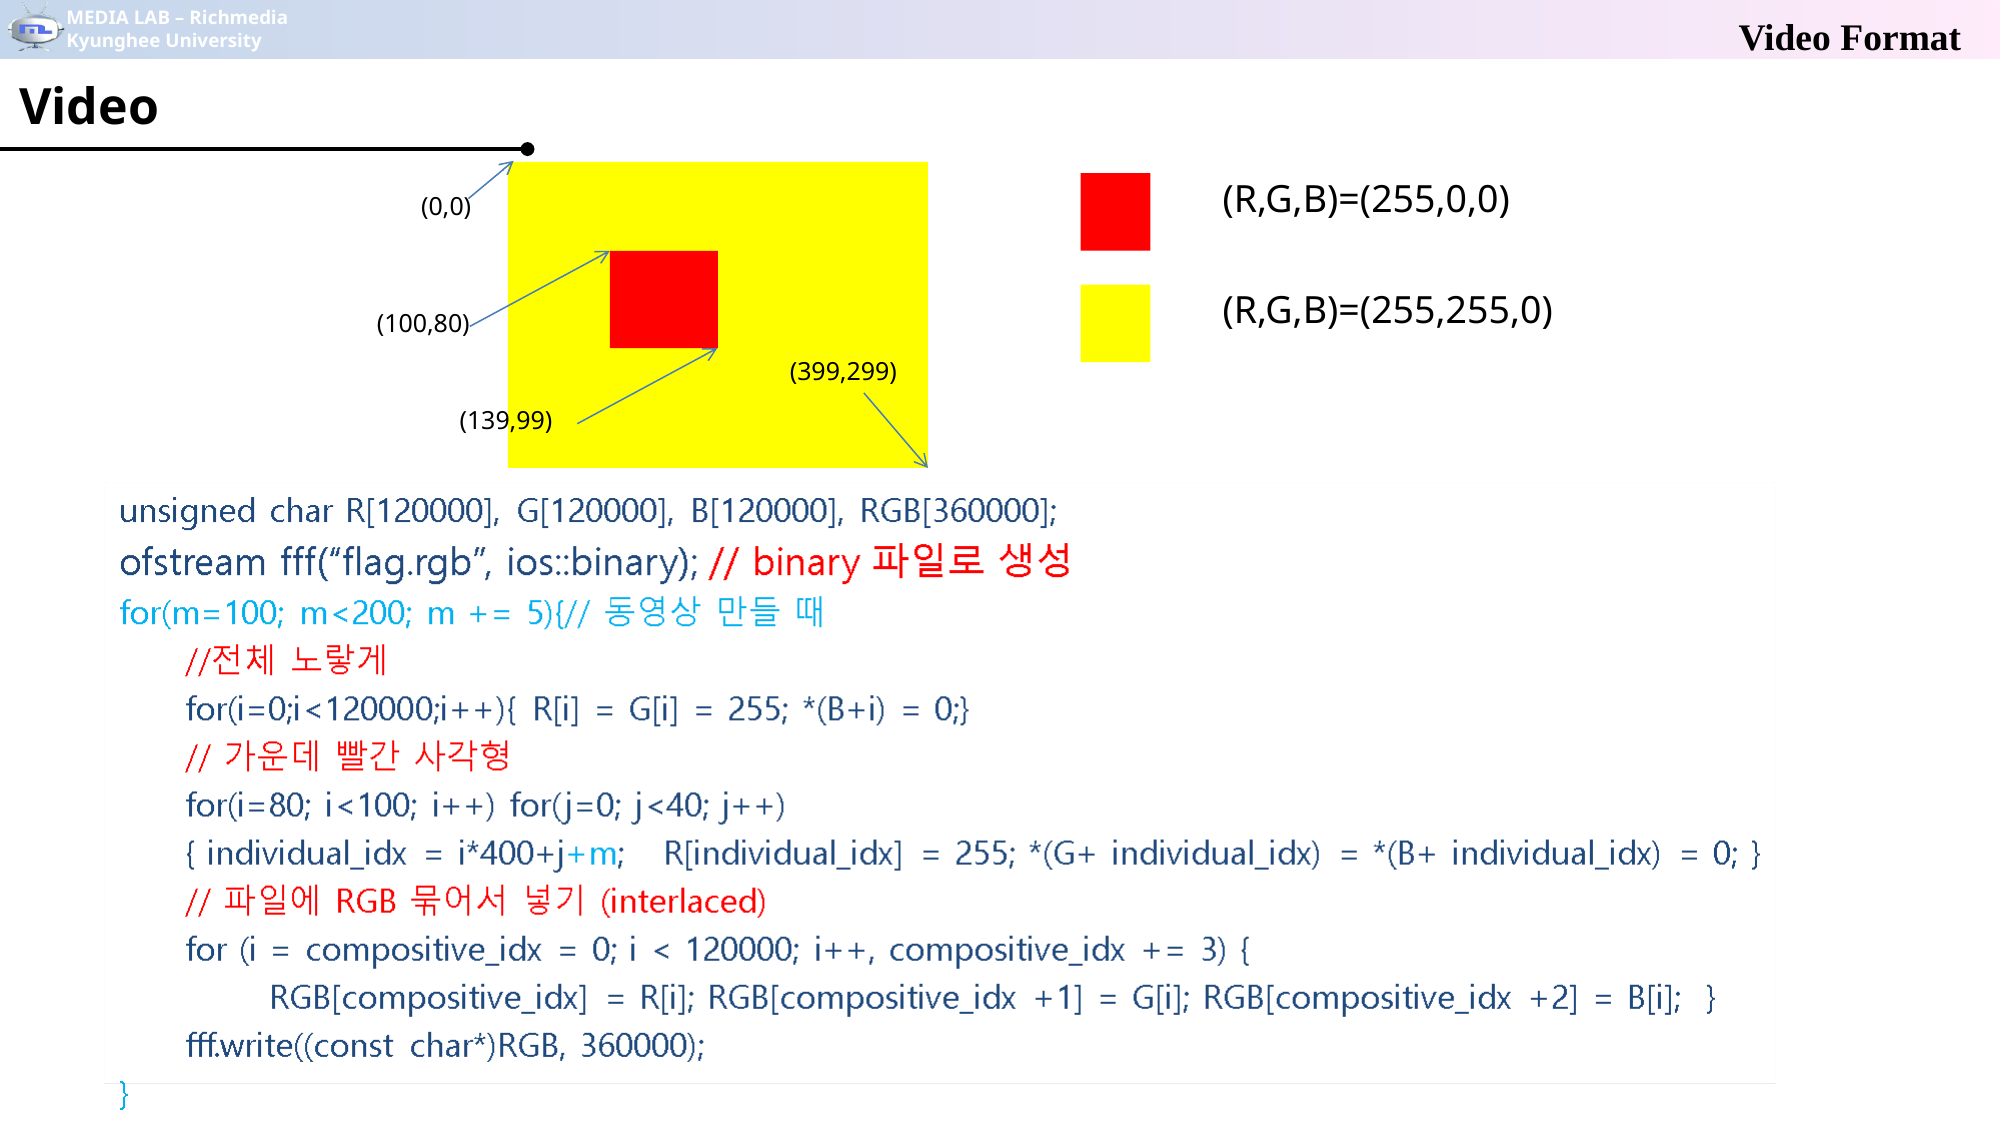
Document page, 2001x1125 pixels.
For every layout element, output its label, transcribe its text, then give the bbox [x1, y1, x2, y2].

picture [0, 0, 68, 51]
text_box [361, 160, 1679, 469]
title Video Format [1413, 16, 1977, 55]
text_box Video [4, 66, 1874, 142]
picture [96, 479, 1783, 1125]
